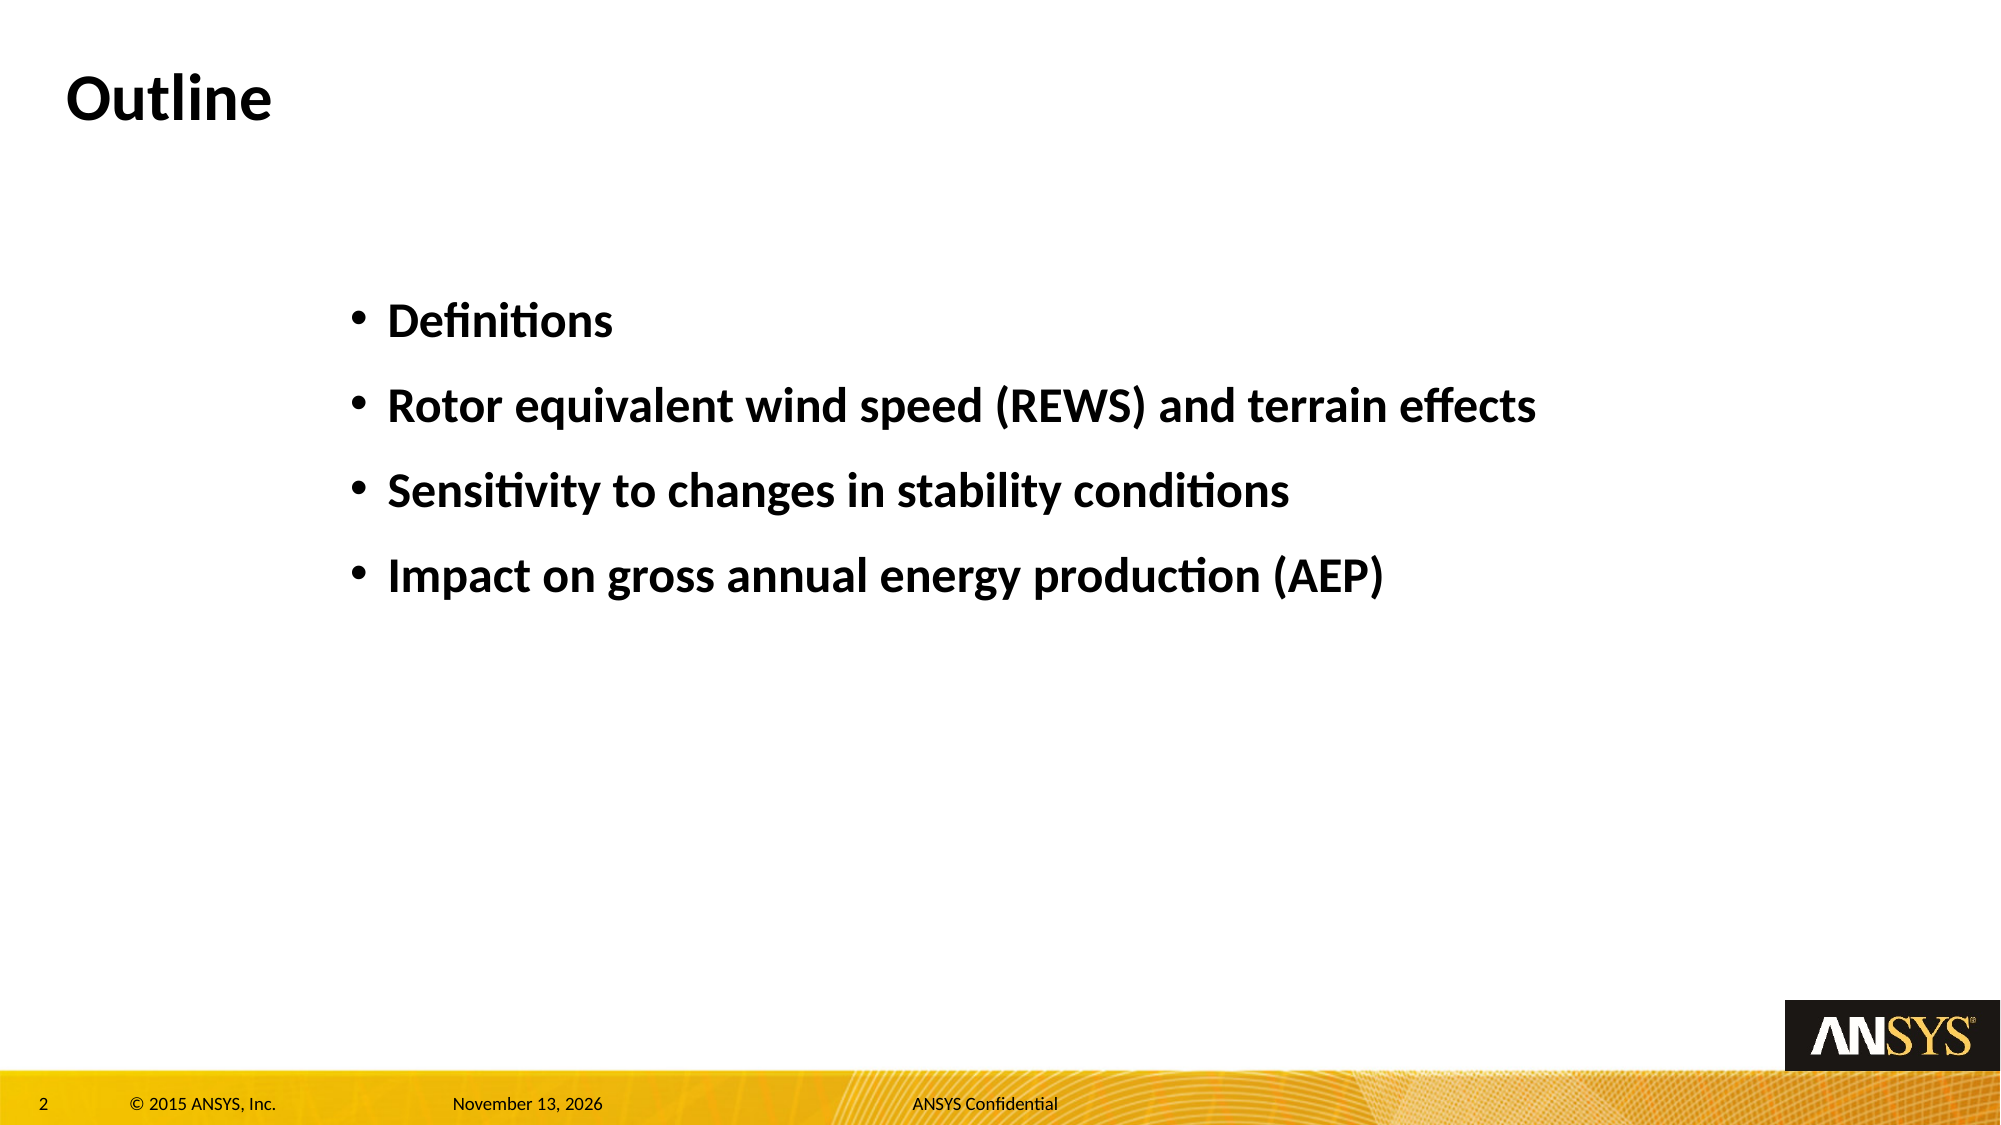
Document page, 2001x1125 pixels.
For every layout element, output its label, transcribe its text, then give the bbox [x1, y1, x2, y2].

title Outline [66, 62, 1626, 131]
list Definitions Rotor equivalent wind speed (REWS) and terrain effects Sensitivity to changes in stability conditions Impact on gross annual energy production (AEP) [349, 287, 1576, 801]
picture [0, 0, 2001, 1125]
